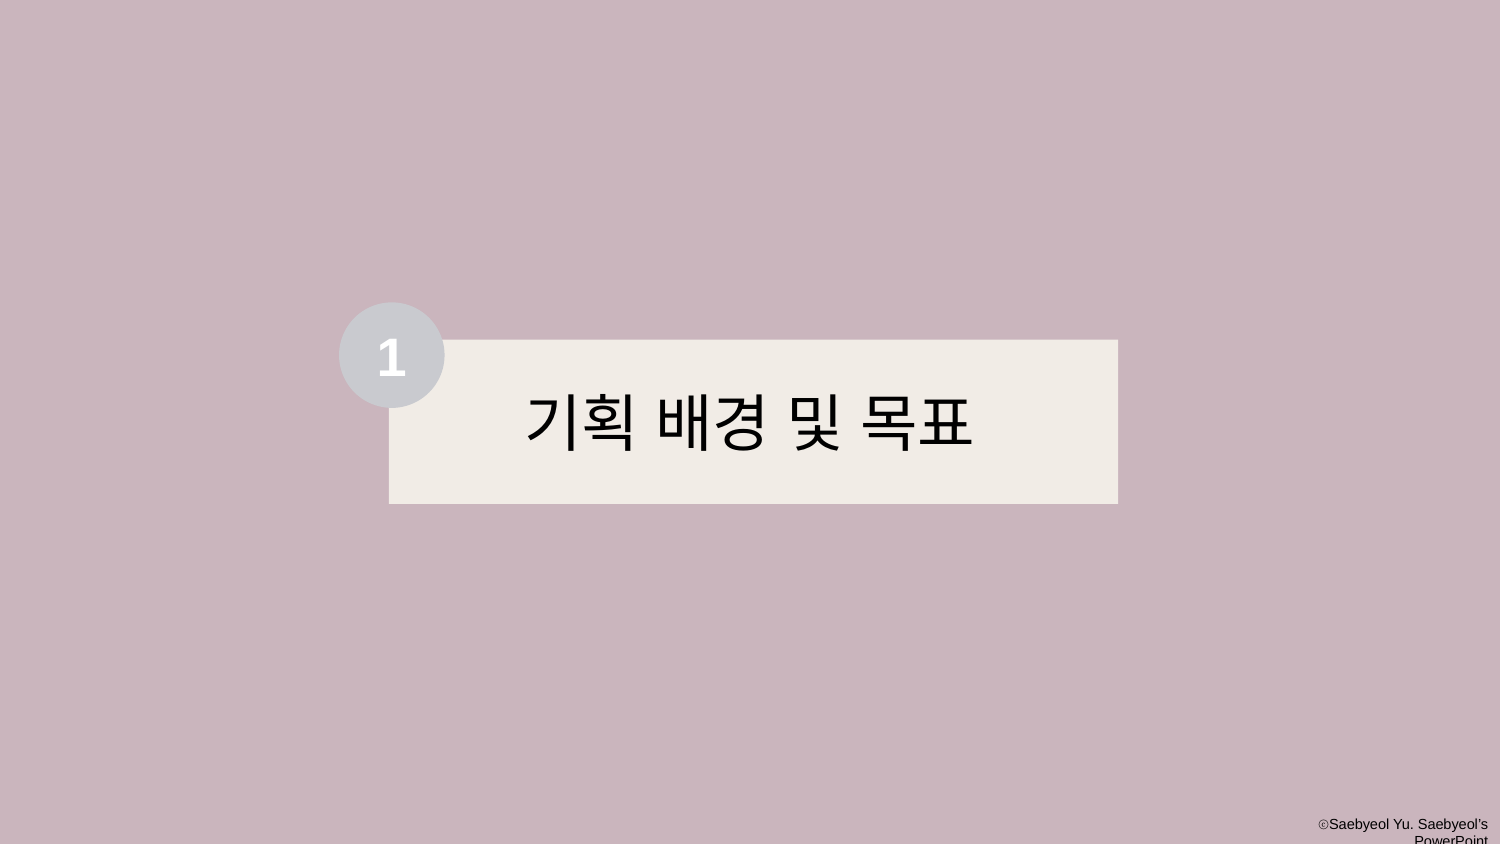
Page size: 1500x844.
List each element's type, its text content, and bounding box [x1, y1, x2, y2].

text_box [388, 339, 1119, 504]
text_box 1 [339, 302, 445, 408]
text_box 기획 배경 및 목표 [478, 378, 1022, 465]
